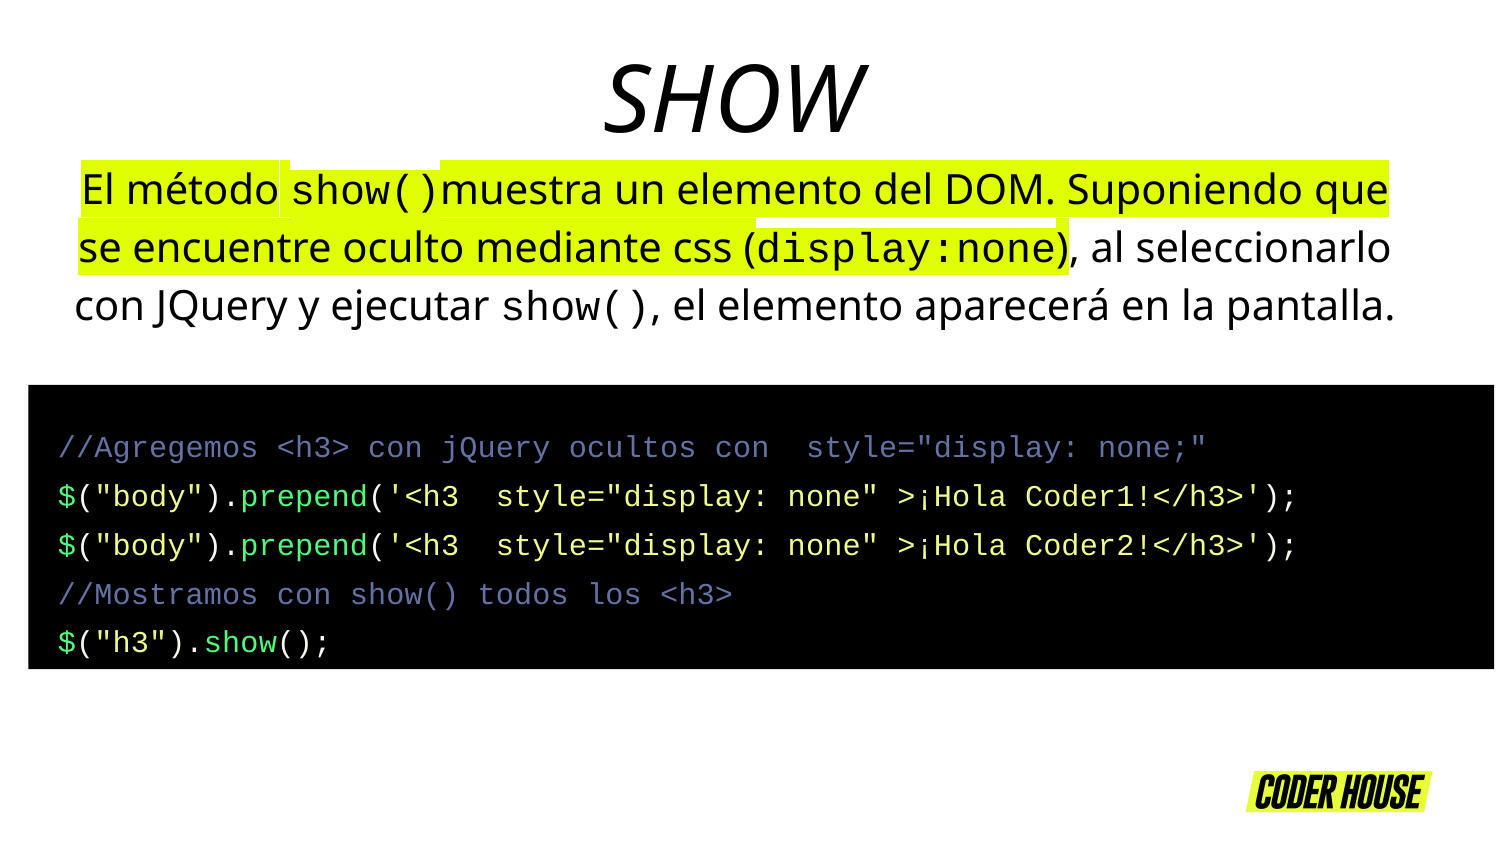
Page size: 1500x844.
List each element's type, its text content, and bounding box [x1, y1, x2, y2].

text_box El método show()muestra un elemento del DOM. Suponiendo que se encuentre oculto mediante css (display:none), al seleccionarlo con JQuery y ejecutar show(), el elemento aparecerá en la pantalla. [55, 140, 1415, 384]
text_box //Agregemos <h3> con jQuery ocultos con style="display: none;" $("body").prepend('<h3 style="display: none" >¡Hola Coder1!</h3>'); $("body").prepend('<h3 style="display: none" >¡Hola Coder2!</h3>'); //Mostramos con show() todos los <h3> $("h3").show(); [28, 384, 1495, 670]
text_box SHOW [267, 23, 1198, 187]
picture [1241, 764, 1437, 819]
